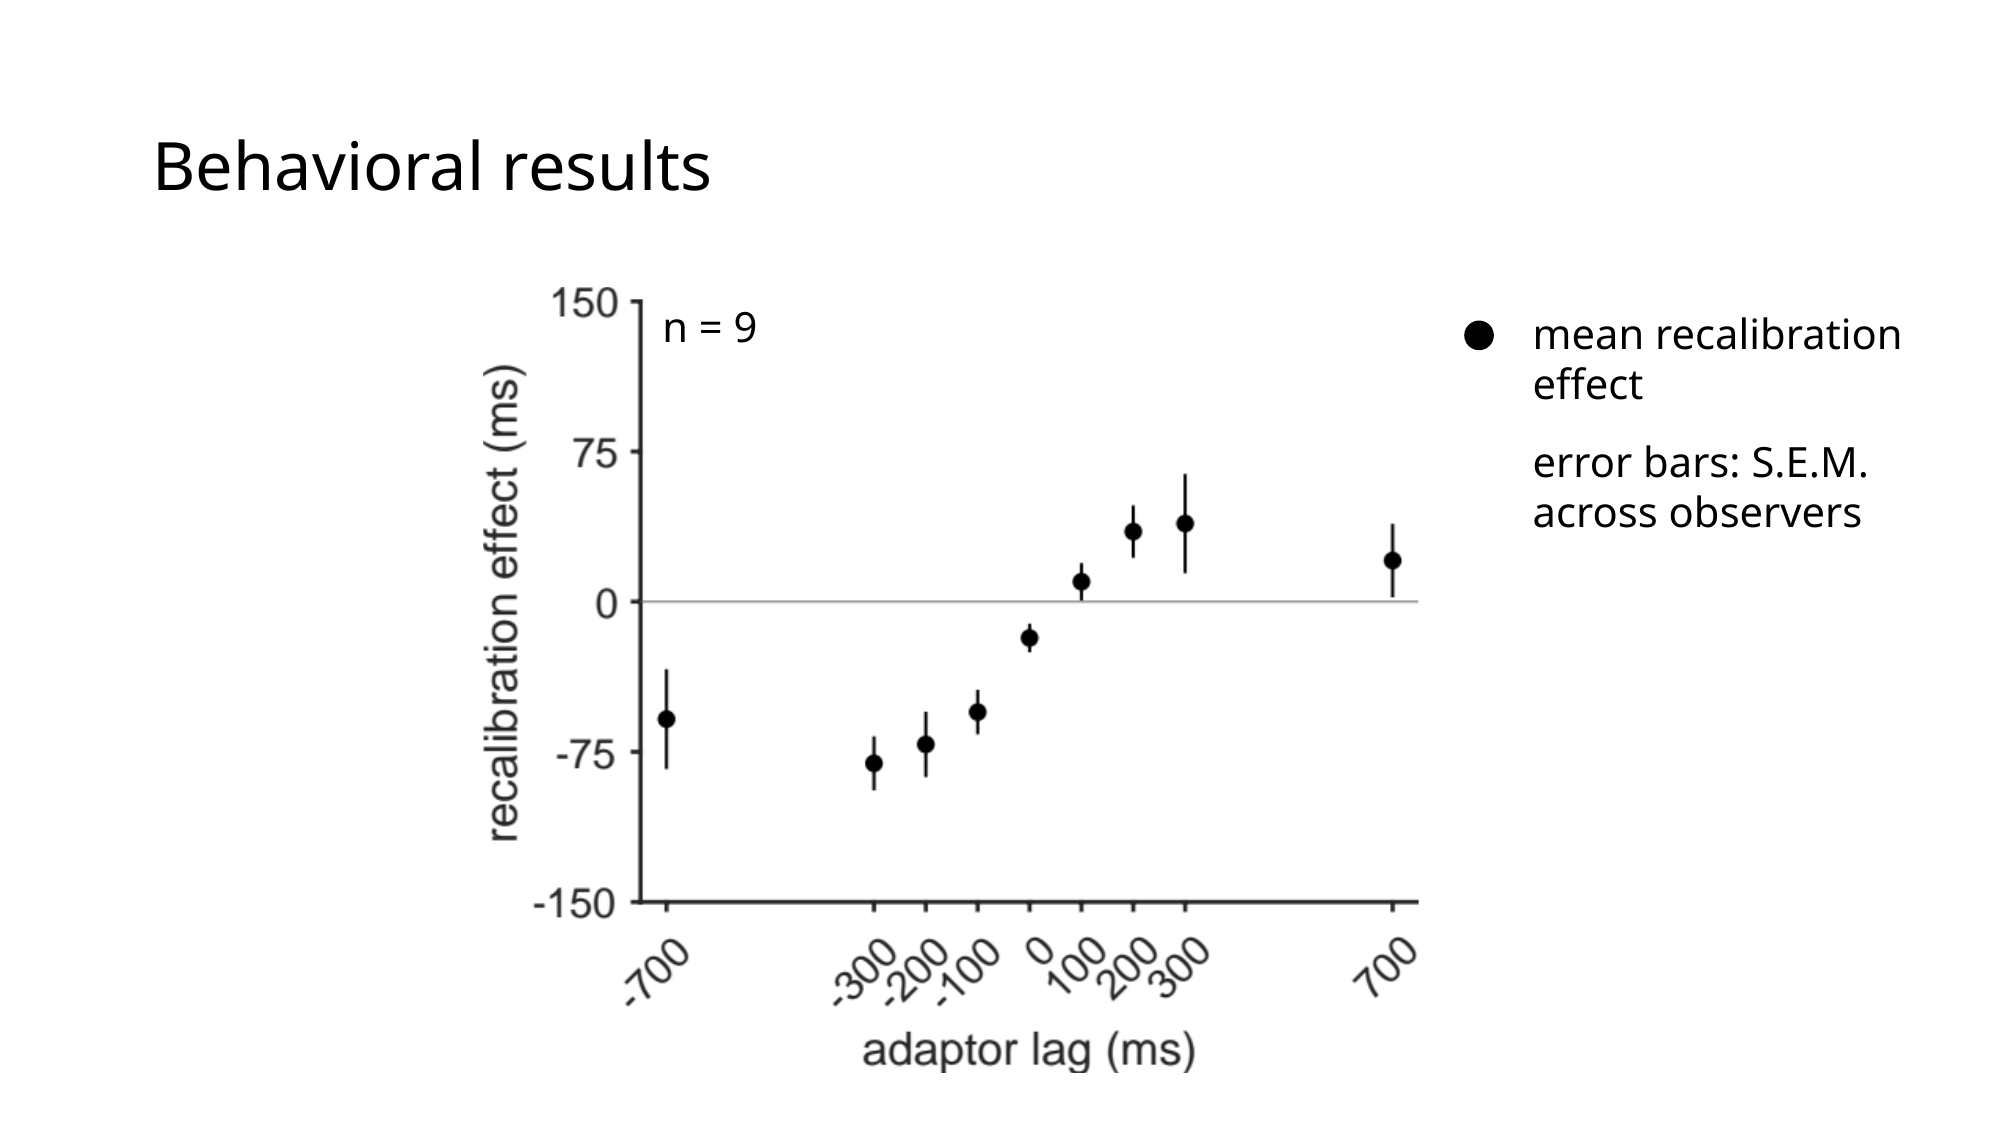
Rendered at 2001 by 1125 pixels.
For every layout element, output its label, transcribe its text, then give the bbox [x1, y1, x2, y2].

text_box [1463, 319, 1495, 352]
text_box mean recalibration effect error bars: S.E.M. across observers [1517, 300, 2000, 544]
picture [483, 287, 1419, 1073]
title Behavioral results [137, 59, 1863, 278]
